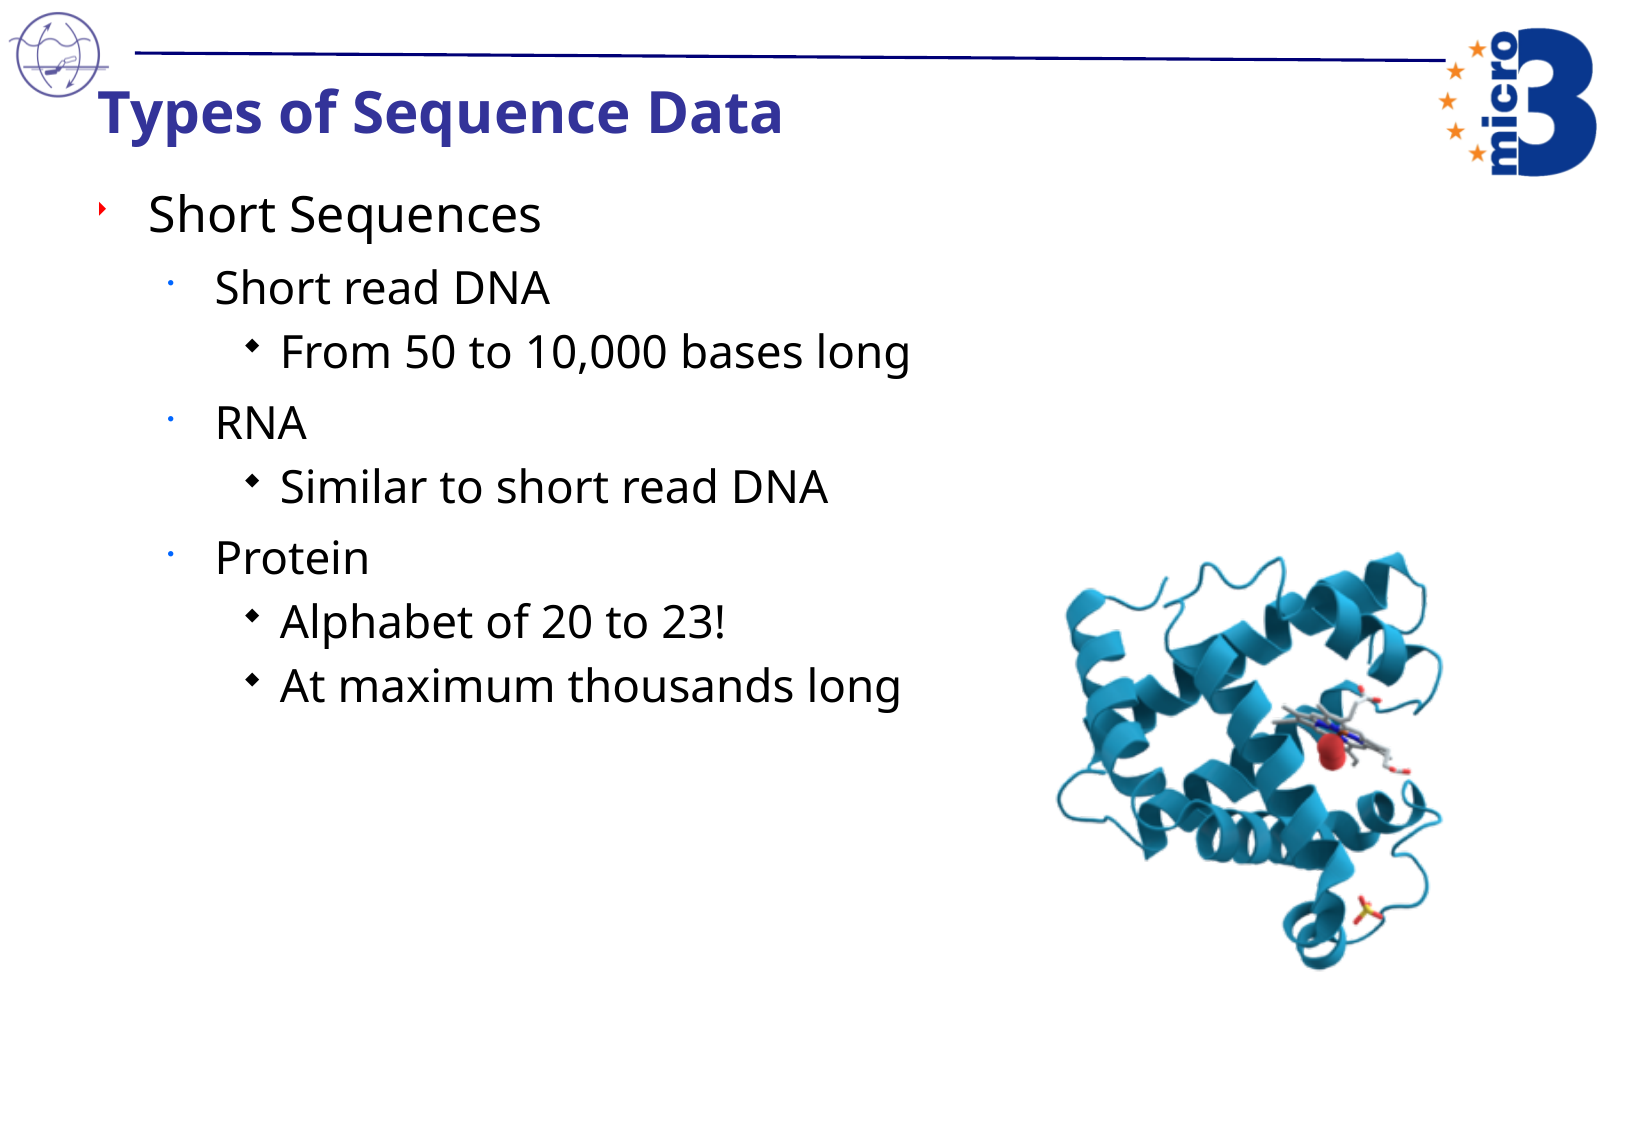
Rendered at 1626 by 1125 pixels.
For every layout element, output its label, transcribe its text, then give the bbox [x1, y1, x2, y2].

picture [1436, 25, 1603, 180]
list Short Sequences Short read DNA From 50 to 10,000 bases long RNA Similar to short read DNA Protein Alphabet of 20 to 23! At maximum thousands long [77, 174, 1488, 1042]
picture [0, 0, 115, 105]
picture [1033, 531, 1477, 987]
text_box Types of Sequence Data [97, 69, 1539, 150]
